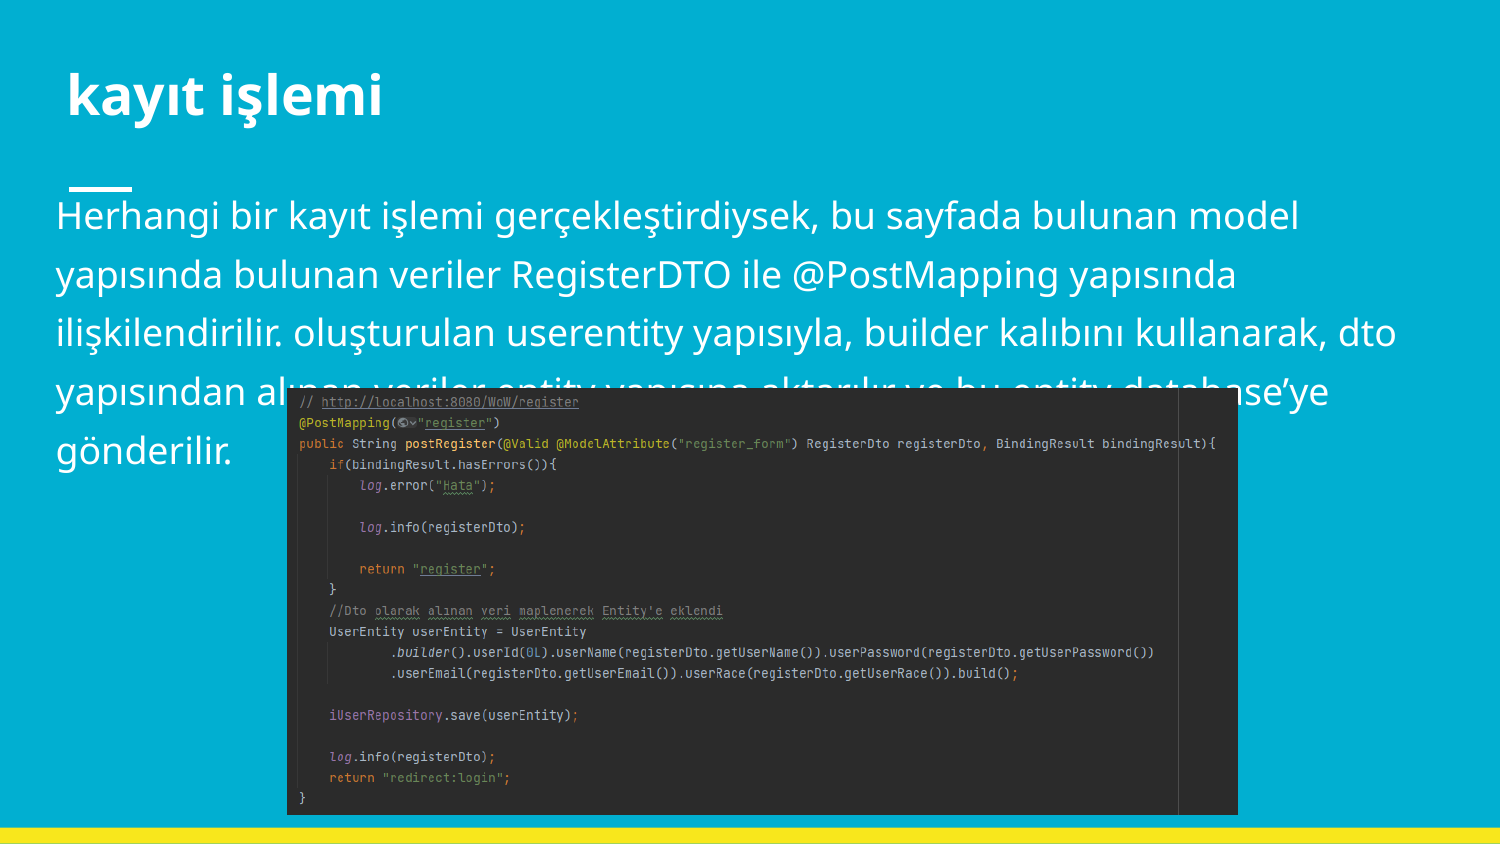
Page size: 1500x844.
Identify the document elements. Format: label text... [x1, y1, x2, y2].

title kayıt işlemi [51, 41, 1449, 148]
picture [287, 388, 1238, 815]
list Herhangi bir kayıt işlemi gerçekleştirdiysek, bu sayfada bulunan model yapısında bulunan veriler RegisterDTO ile @PostMapping yapısında ilişkilendirilir. oluşturulan userentity yapısıyla, builder kalıbını kullanarak, dto yapısından alınan veriler entity yapısına aktarılır ve bu entity database’ye gönderilir. [40, 166, 1439, 684]
